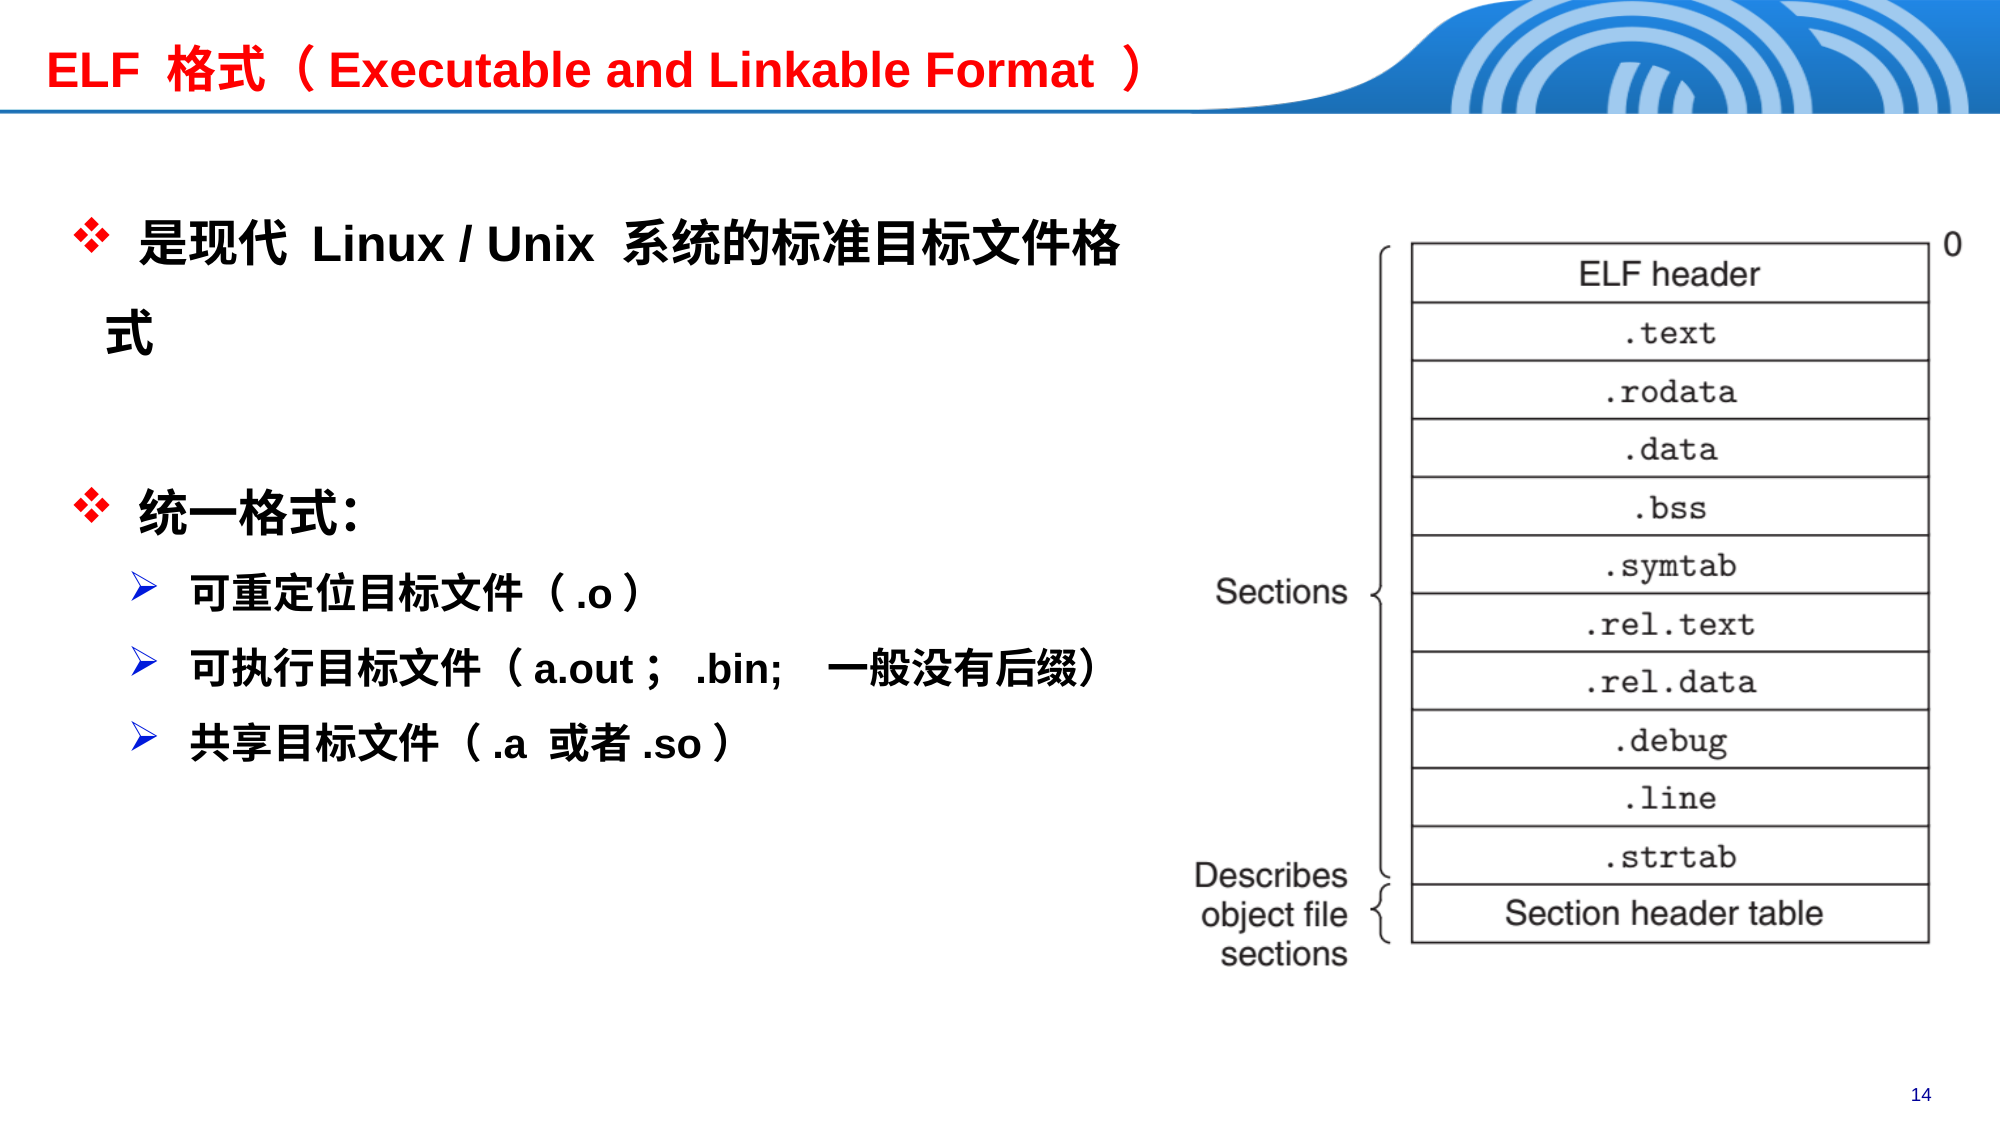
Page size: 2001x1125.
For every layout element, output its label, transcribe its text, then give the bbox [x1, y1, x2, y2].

list 是现代 Linux / Unix 系统的标准目标文件格式 统一格式： 可重定位目标文件（.o） 可执行目标文件（a.out；.bin; 一般没有后缀） 共享目标文件（.a 或者.so） [58, 176, 1155, 1071]
picture [1188, 218, 1969, 977]
title ELF 格式（Executable and Linkable Format ） [7, 40, 1202, 113]
picture [0, 0, 2000, 114]
